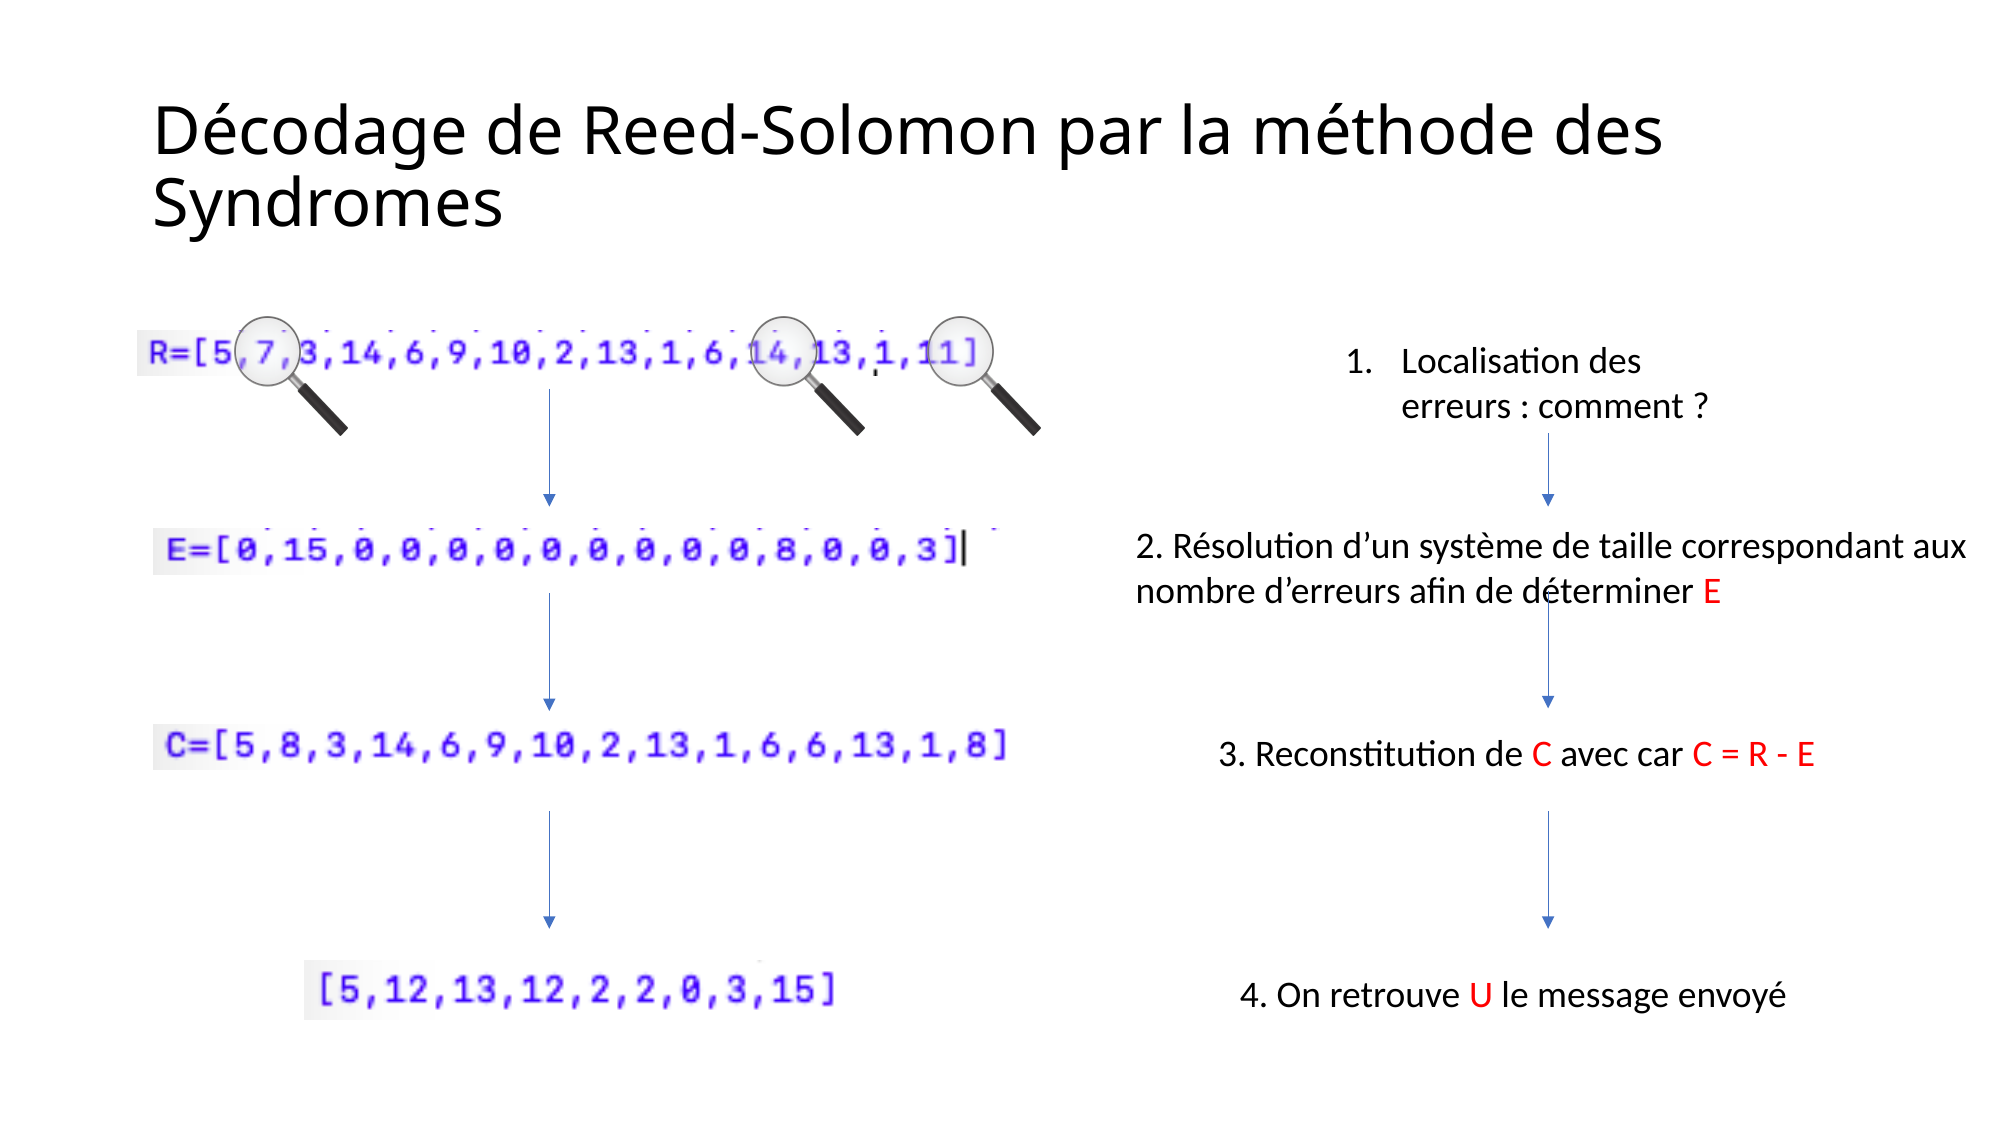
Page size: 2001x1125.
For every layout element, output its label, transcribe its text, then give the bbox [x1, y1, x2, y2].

text_box Localisation des erreurs : comment ? [1330, 328, 1766, 434]
text_box 3. Reconstitution de C avec car C = R - E [1203, 721, 1893, 782]
picture [153, 528, 1000, 575]
picture [304, 960, 850, 1020]
picture [136, 316, 1041, 436]
text_box 4. On retrouve U le message envoyé [1225, 962, 1915, 1023]
text_box 2. Résolution d’un système de taille correspondant aux nombre d’erreurs afin de déterminer E [1120, 514, 2000, 619]
picture [153, 724, 1035, 770]
title Décodage de Reed-Solomon par la méthode des Syndromes [137, 59, 1863, 278]
